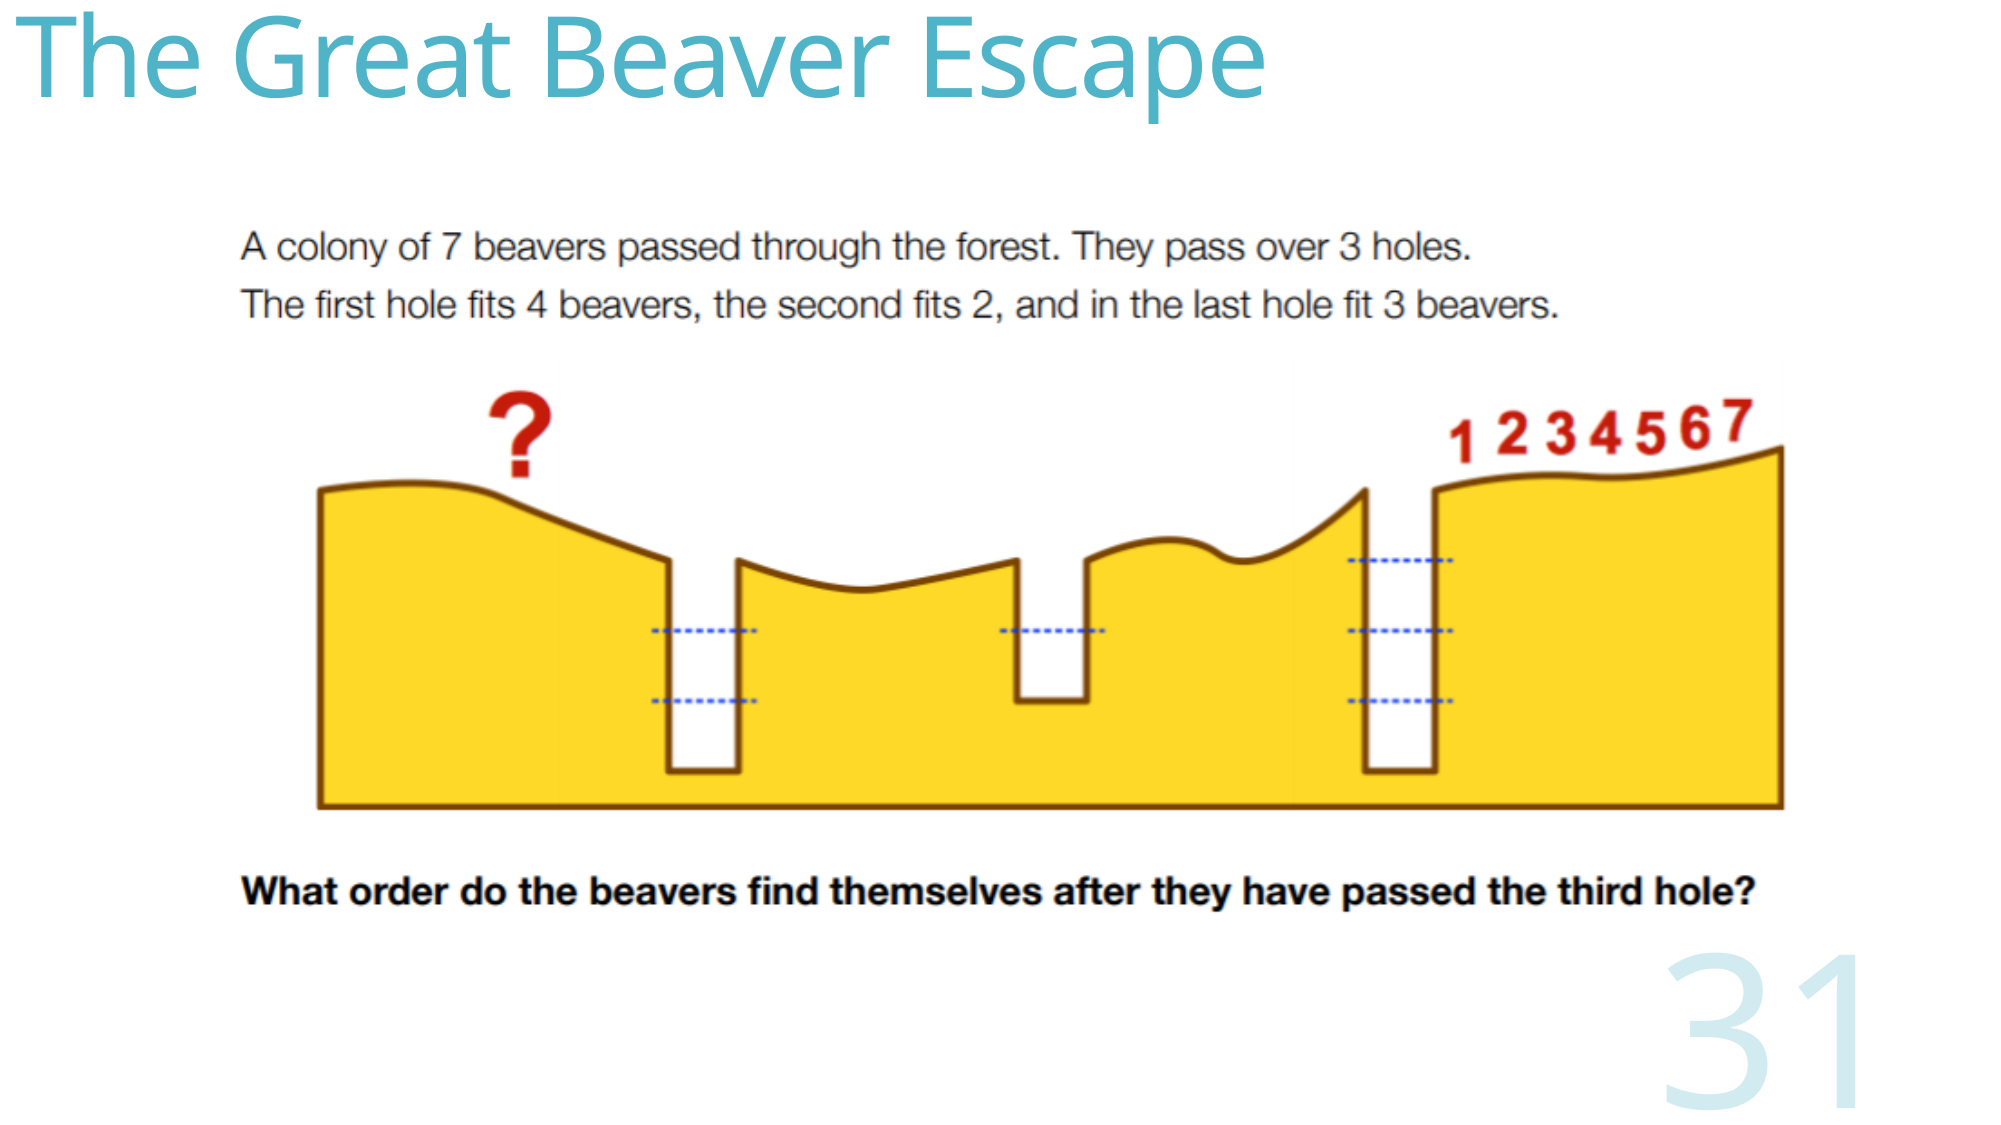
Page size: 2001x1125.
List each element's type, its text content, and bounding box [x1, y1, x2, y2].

text_box [24, 24, 2000, 100]
title The Great Beaver Escape [0, 0, 1768, 199]
slide_number 31 [1437, 963, 1918, 1125]
picture [202, 211, 1842, 943]
